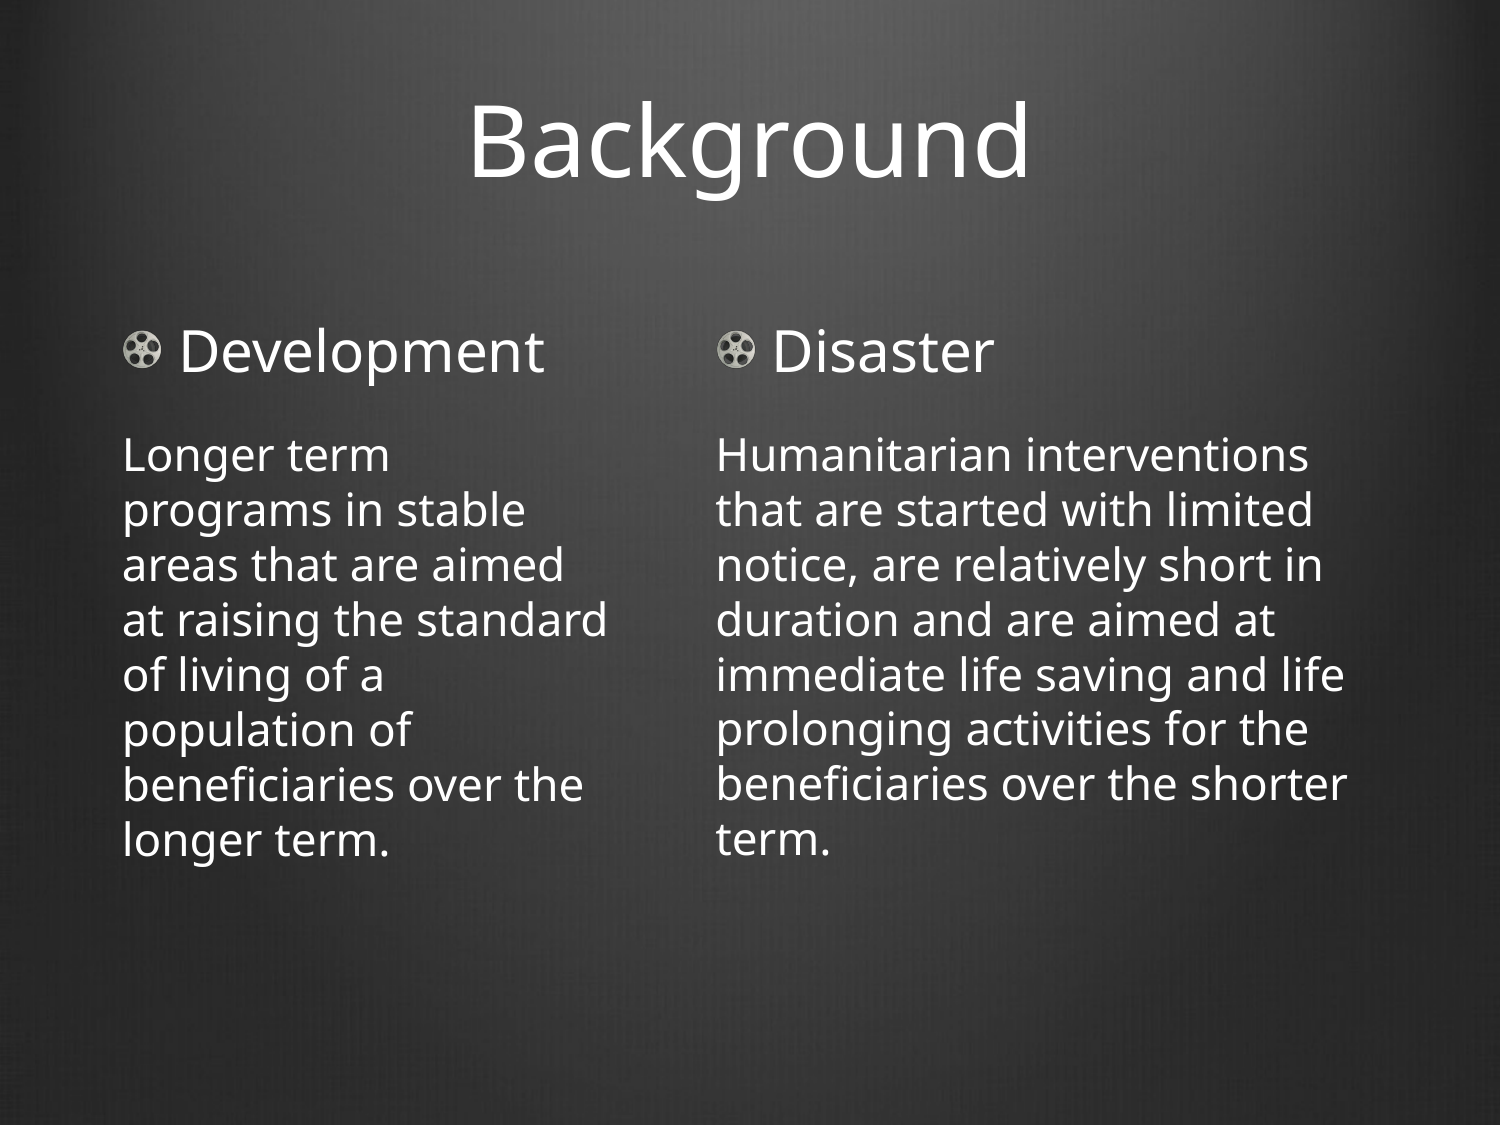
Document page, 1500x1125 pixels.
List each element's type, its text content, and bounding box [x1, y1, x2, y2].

list Development Longer term programs in stable areas that are aimed at raising the standard of living of a population of beneficiaries over the longer term. [106, 306, 625, 1005]
picture [121, 328, 163, 370]
picture [715, 328, 757, 370]
title Background [112, 19, 1388, 255]
text_box Disaster Humanitarian interventions that are started with limited notice, are relatively short in duration and are aimed at immediate life saving and life prolonging activities for the beneficiaries over the shorter term. [700, 306, 1388, 1005]
